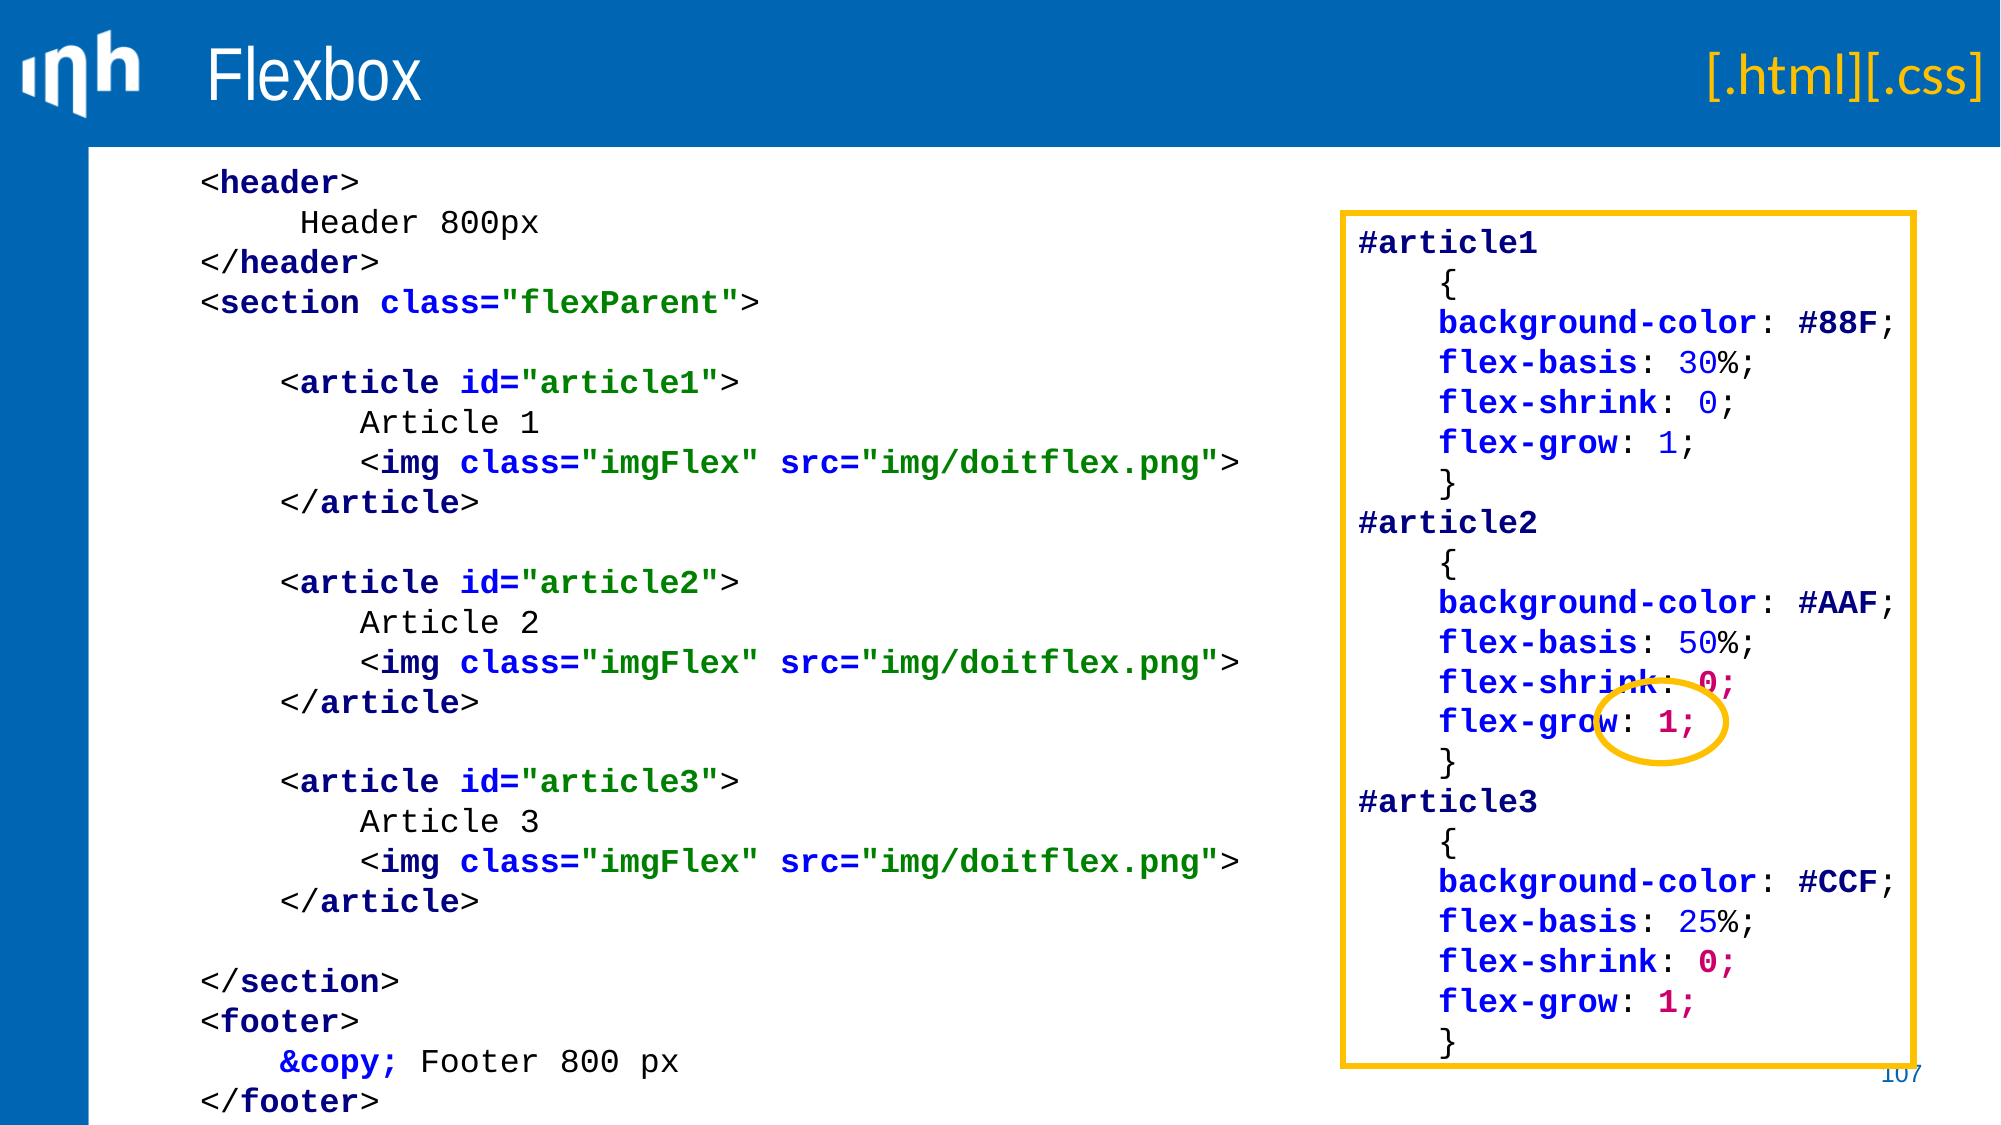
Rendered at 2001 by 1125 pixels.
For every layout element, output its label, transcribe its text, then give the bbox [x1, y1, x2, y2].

text_box [1596, 680, 1727, 764]
text_box #article1 { background-color: #88F; flex-basis: 30%; flex-shrink: 0; flex-grow: 1; } #article2 { background-color: #AAF; flex-basis: 50%; flex-shrink: 0; flex-grow: 1; } #article3 { background-color: #CCF; flex-basis: 25%; flex-shrink: 0; flex-grow: 1; } [1343, 213, 1914, 1067]
text_box <header> Header 800px </header> <section class="flexParent"> <article id="article1"> Article 1 <img class="imgFlex" src="img/doitflex.png"> </article> <article id="article2"> Article 2 <img class="imgFlex" src="img/doitflex.png"> </article> <article id="article3"> Article 3 <img class="imgFlex" src="img/doitflex.png"> </article> </section> <footer> &copy; Footer 800 px </footer> [184, 153, 1755, 1125]
picture [0, 0, 2001, 1125]
text_box Flexbox [191, 18, 1691, 125]
text_box [.html][.css] [1575, 28, 2000, 114]
text_box 107 [1782, 1042, 1938, 1103]
